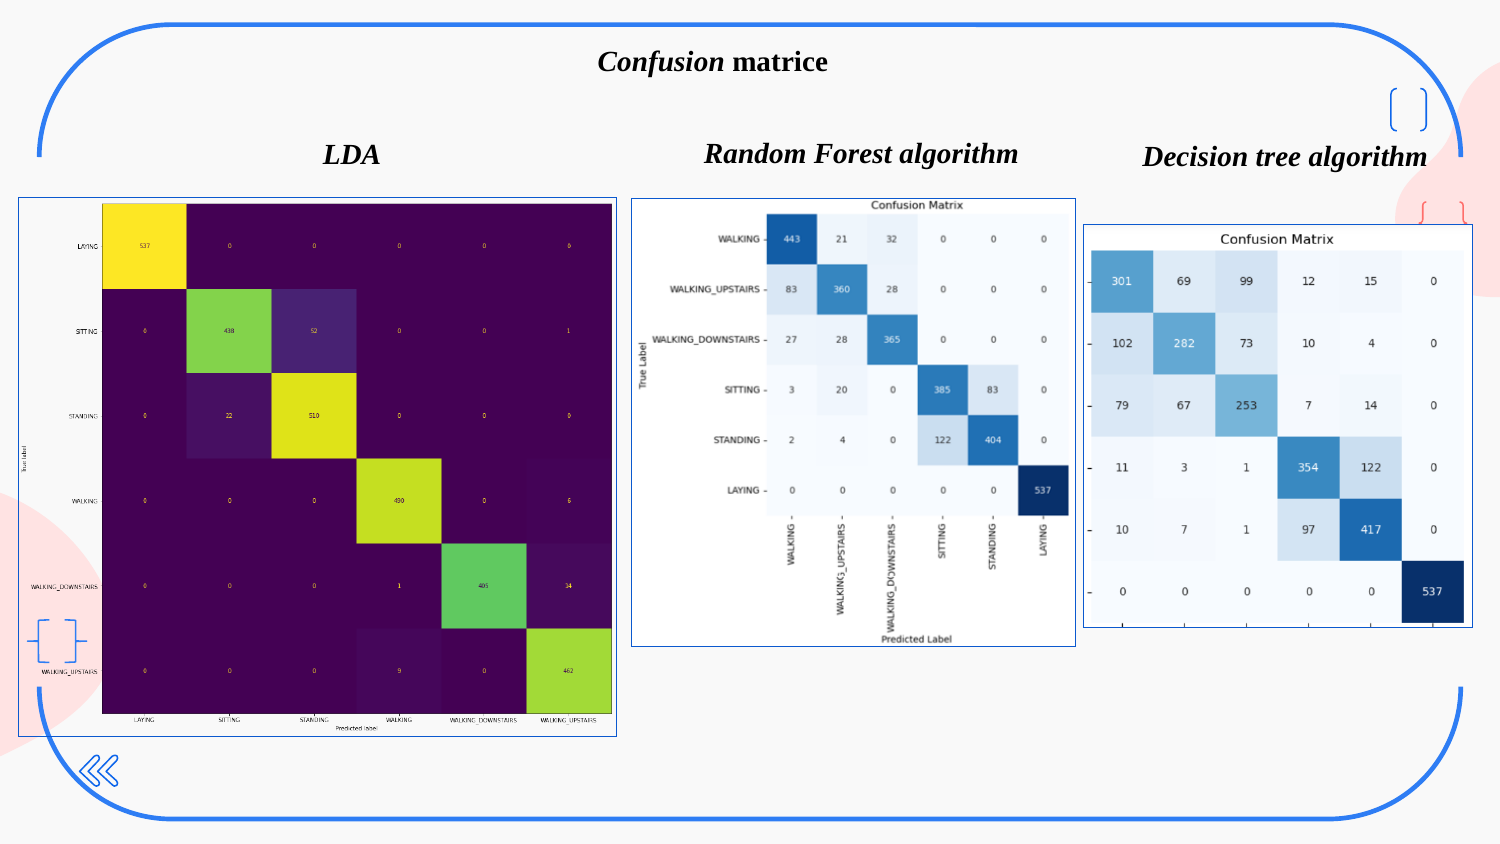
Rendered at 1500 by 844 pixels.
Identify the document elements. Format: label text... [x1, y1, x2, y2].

text_box Decision tree algorithm [1070, 130, 1500, 180]
text_box Confusion matrice [498, 34, 928, 85]
picture [1083, 223, 1473, 628]
text_box Random Forest algorithm [646, 127, 1077, 177]
text_box LDA [137, 128, 567, 178]
picture [17, 197, 618, 737]
picture [631, 198, 1076, 647]
